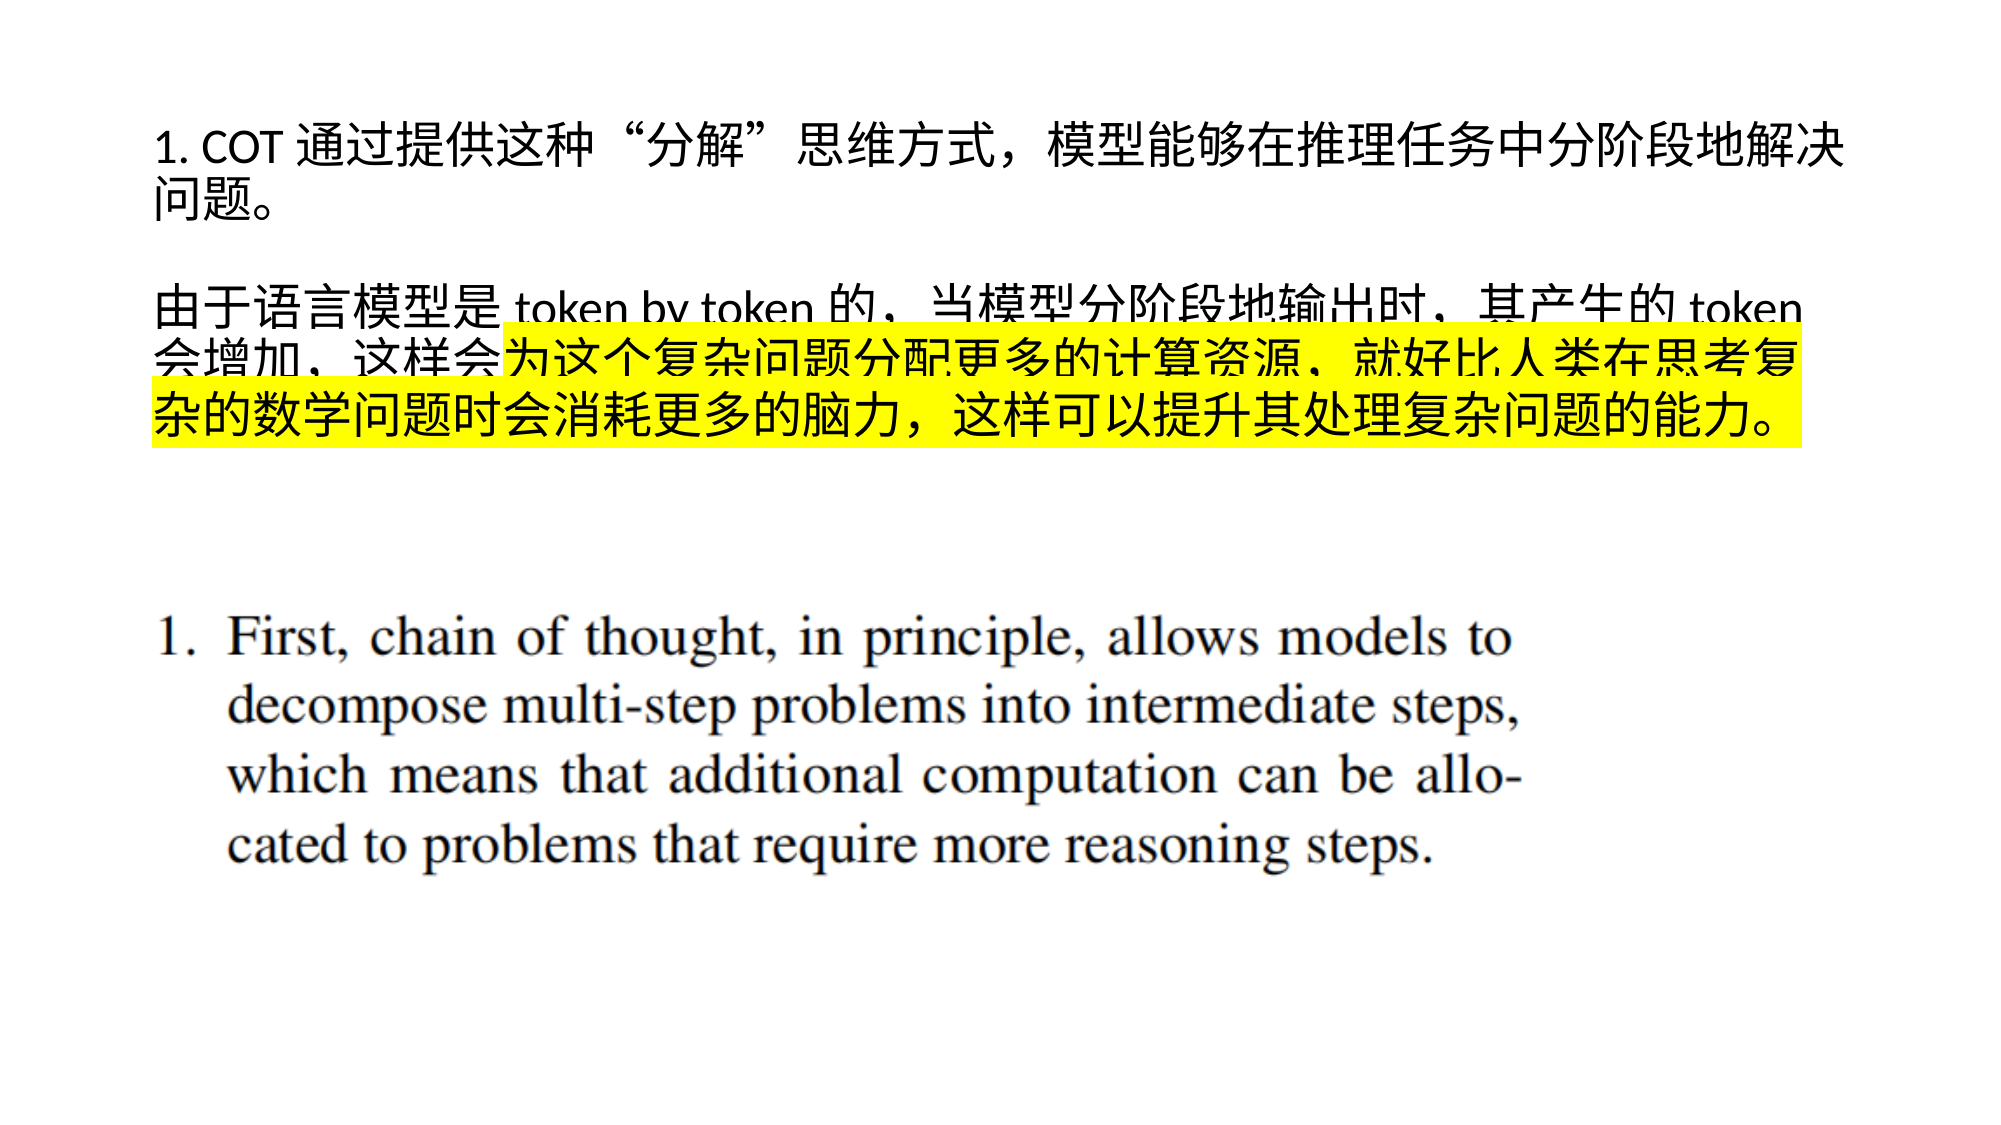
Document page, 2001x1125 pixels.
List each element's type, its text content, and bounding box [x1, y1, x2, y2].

title 1. COT通过提供这种“分解”思维方式，模型能够在推理任务中分阶段地解决问题。 由于语言模型是token by token的，当模型分阶段地输出时，其产生的token会增加，这样会为这个复杂问题分配更多的计算资源，就好比人类在思考复杂的数学问题时会消耗更多的脑力，这样可以提升其处理复杂问题的能力。 [137, 59, 1863, 505]
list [136, 565, 1574, 916]
